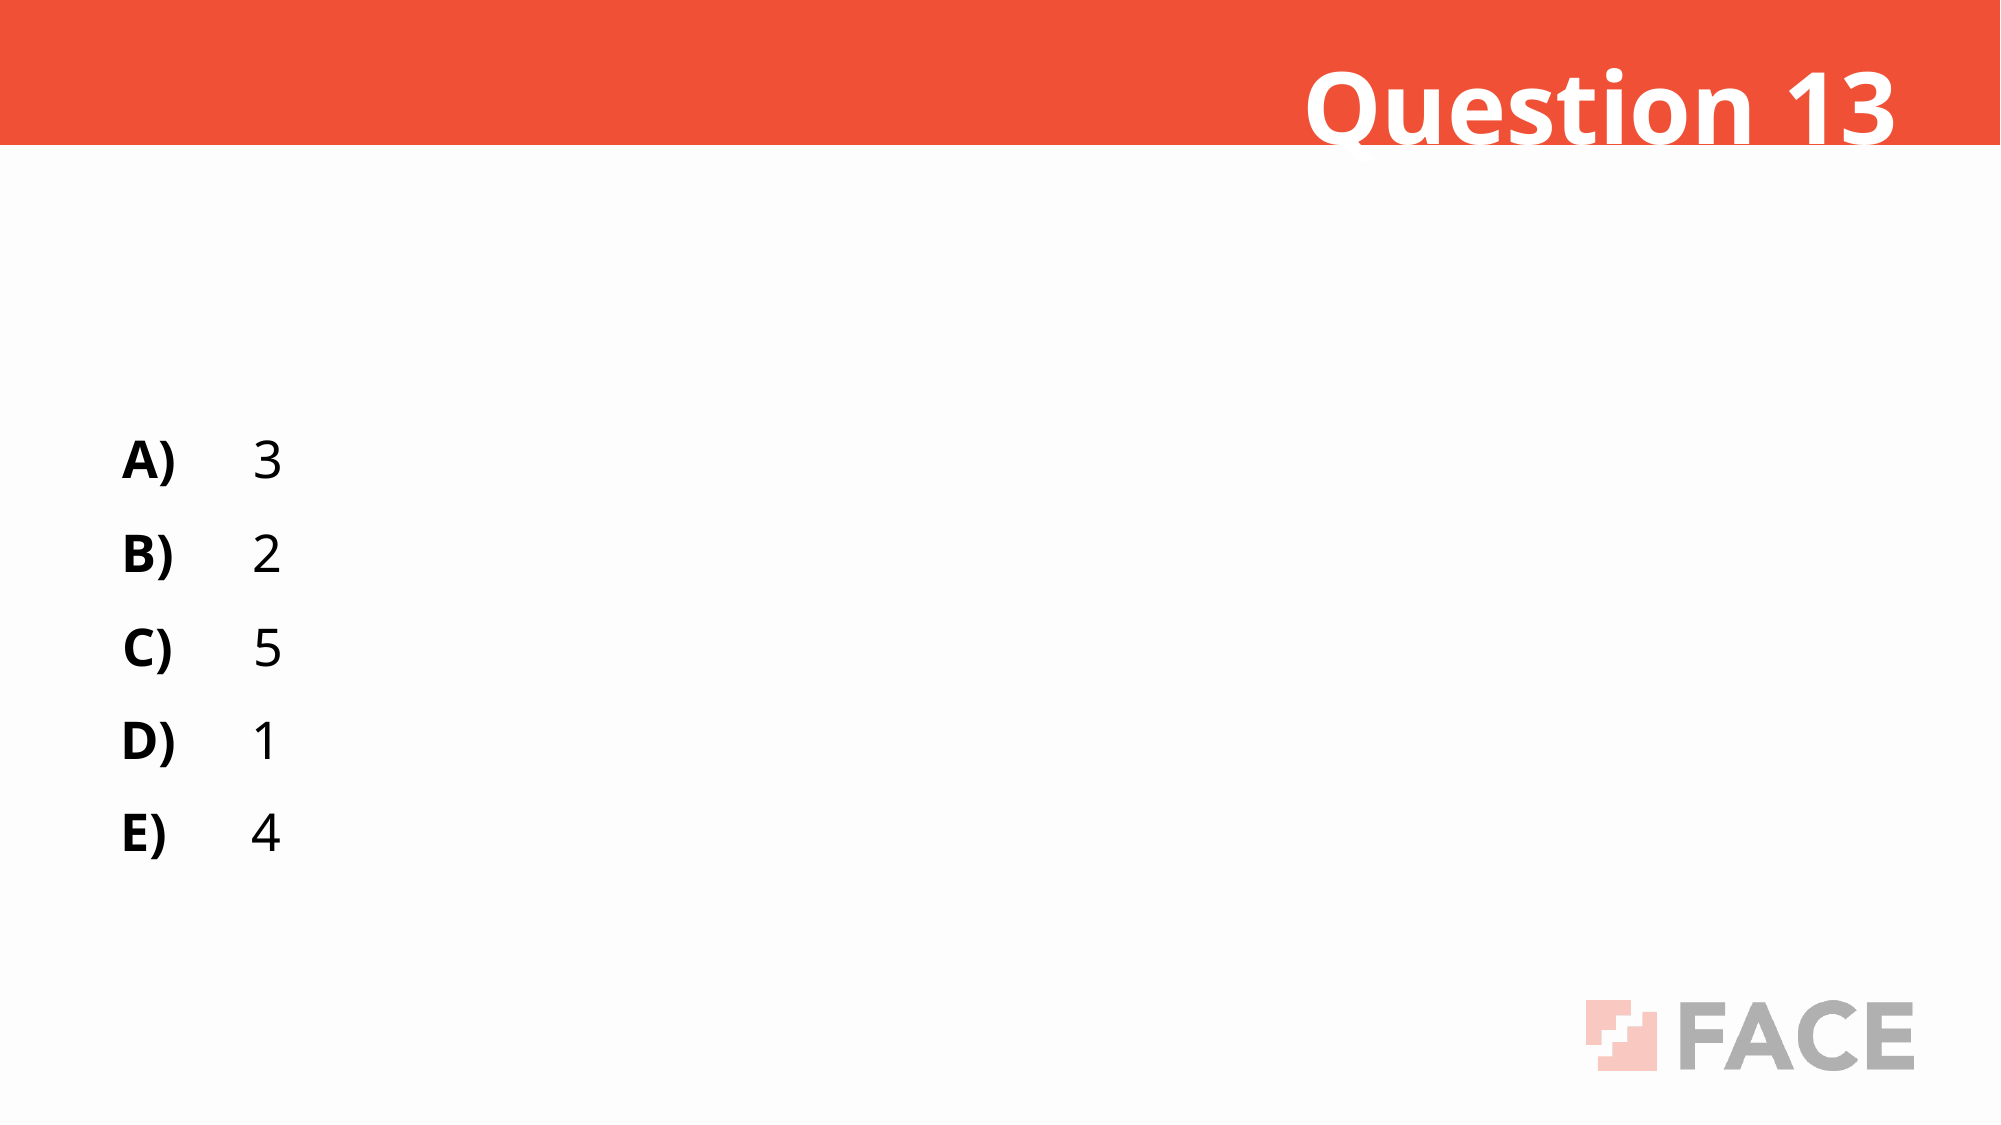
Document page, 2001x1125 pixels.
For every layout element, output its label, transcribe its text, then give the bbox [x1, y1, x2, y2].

text_box [0, 0, 2000, 147]
text_box 5 [238, 576, 1896, 685]
text_box A) [107, 387, 223, 497]
text_box E) [105, 760, 220, 870]
picture [1586, 1000, 1914, 1072]
text_box D) [105, 668, 220, 760]
text_box Question 13 [638, 37, 1914, 173]
text_box C) [107, 576, 223, 685]
text_box 2 [237, 481, 1894, 591]
text_box B) [106, 481, 221, 591]
text_box 4 [236, 760, 1893, 870]
text_box 3 [238, 387, 1896, 497]
text_box 1 [236, 668, 1893, 760]
